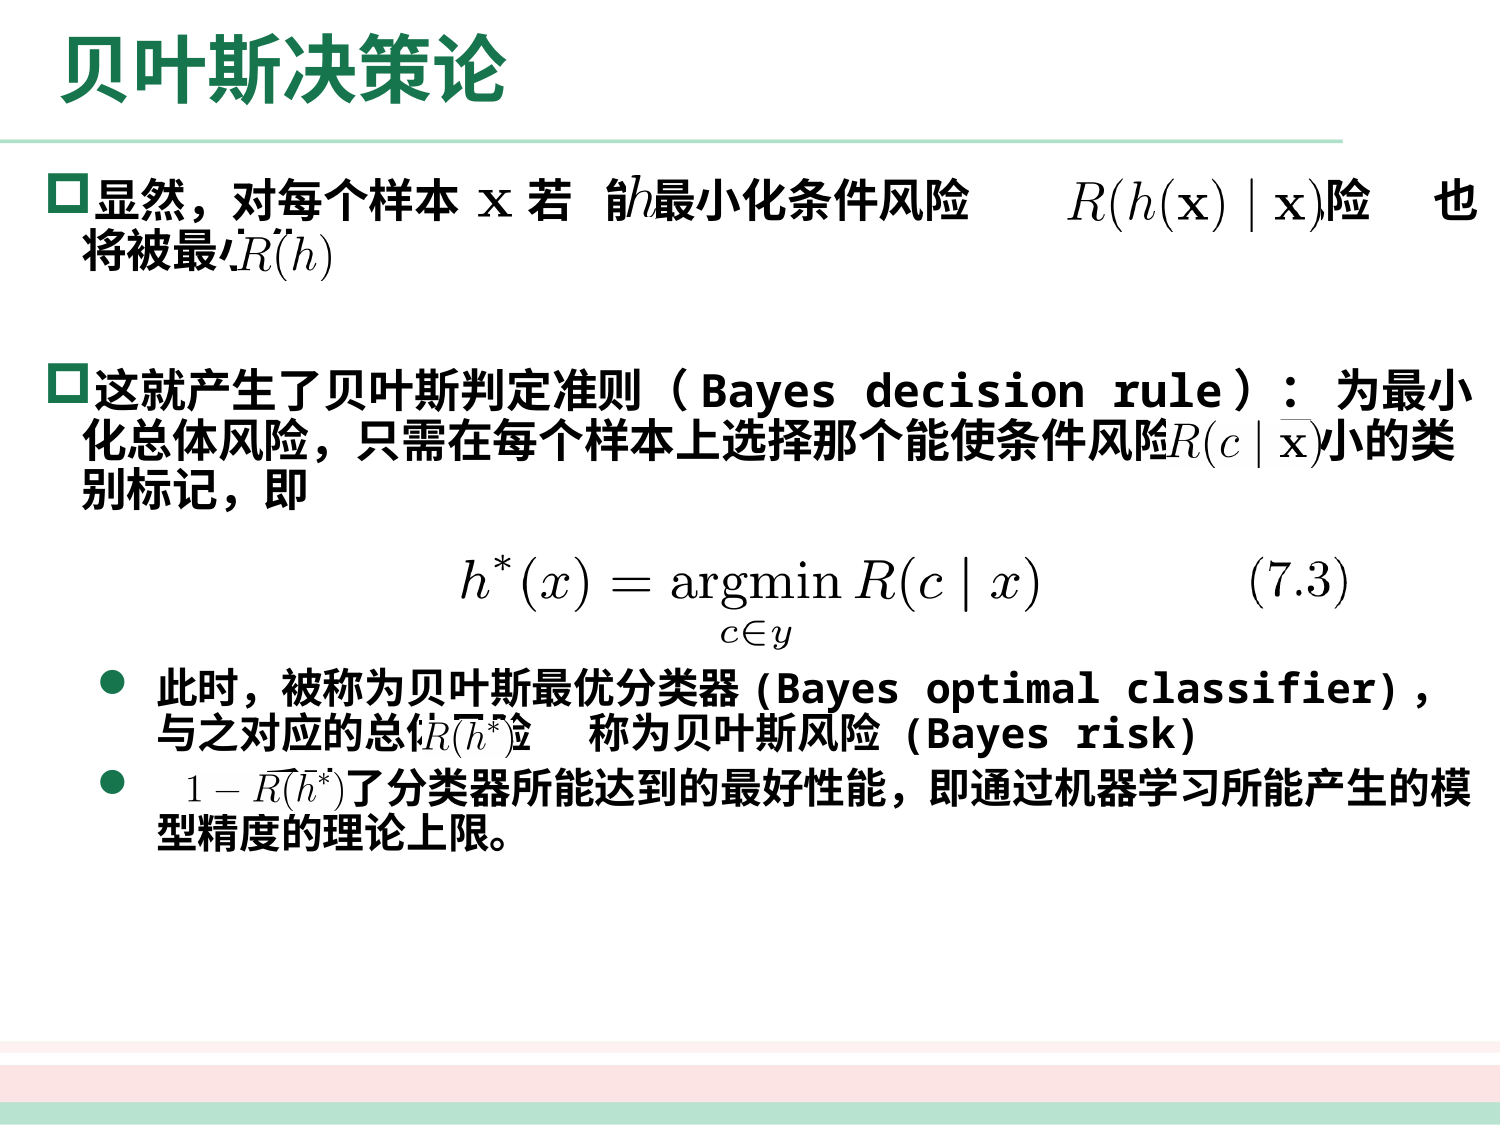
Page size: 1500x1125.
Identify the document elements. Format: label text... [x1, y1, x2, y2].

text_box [623, 170, 658, 233]
title 贝叶斯决策论 [42, 8, 1223, 138]
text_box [1164, 416, 1323, 473]
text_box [1065, 174, 1323, 237]
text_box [186, 769, 345, 814]
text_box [235, 230, 333, 286]
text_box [420, 717, 515, 762]
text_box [475, 184, 515, 232]
list 显然，对每个样本 ，若 能最小化条件风险 ，则总体风险 也将被最小化。 这就产生了贝叶斯判定准则（Bayes decision rule）： 为最小化总体风险，只需在每个样本上选择那个能使条件风险 最小的类别标记，即 此时，被称为贝叶斯最优分类器(Bayes optimal classifier)，与之对应的总体风险 称为贝叶斯风险 (Bayes risk) 反映了分类器所能达到的最好性能，即通过机器学习所能产生的模型精度的理论上限。 [28, 170, 1500, 949]
picture [0, 0, 1500, 1125]
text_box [458, 549, 1348, 651]
